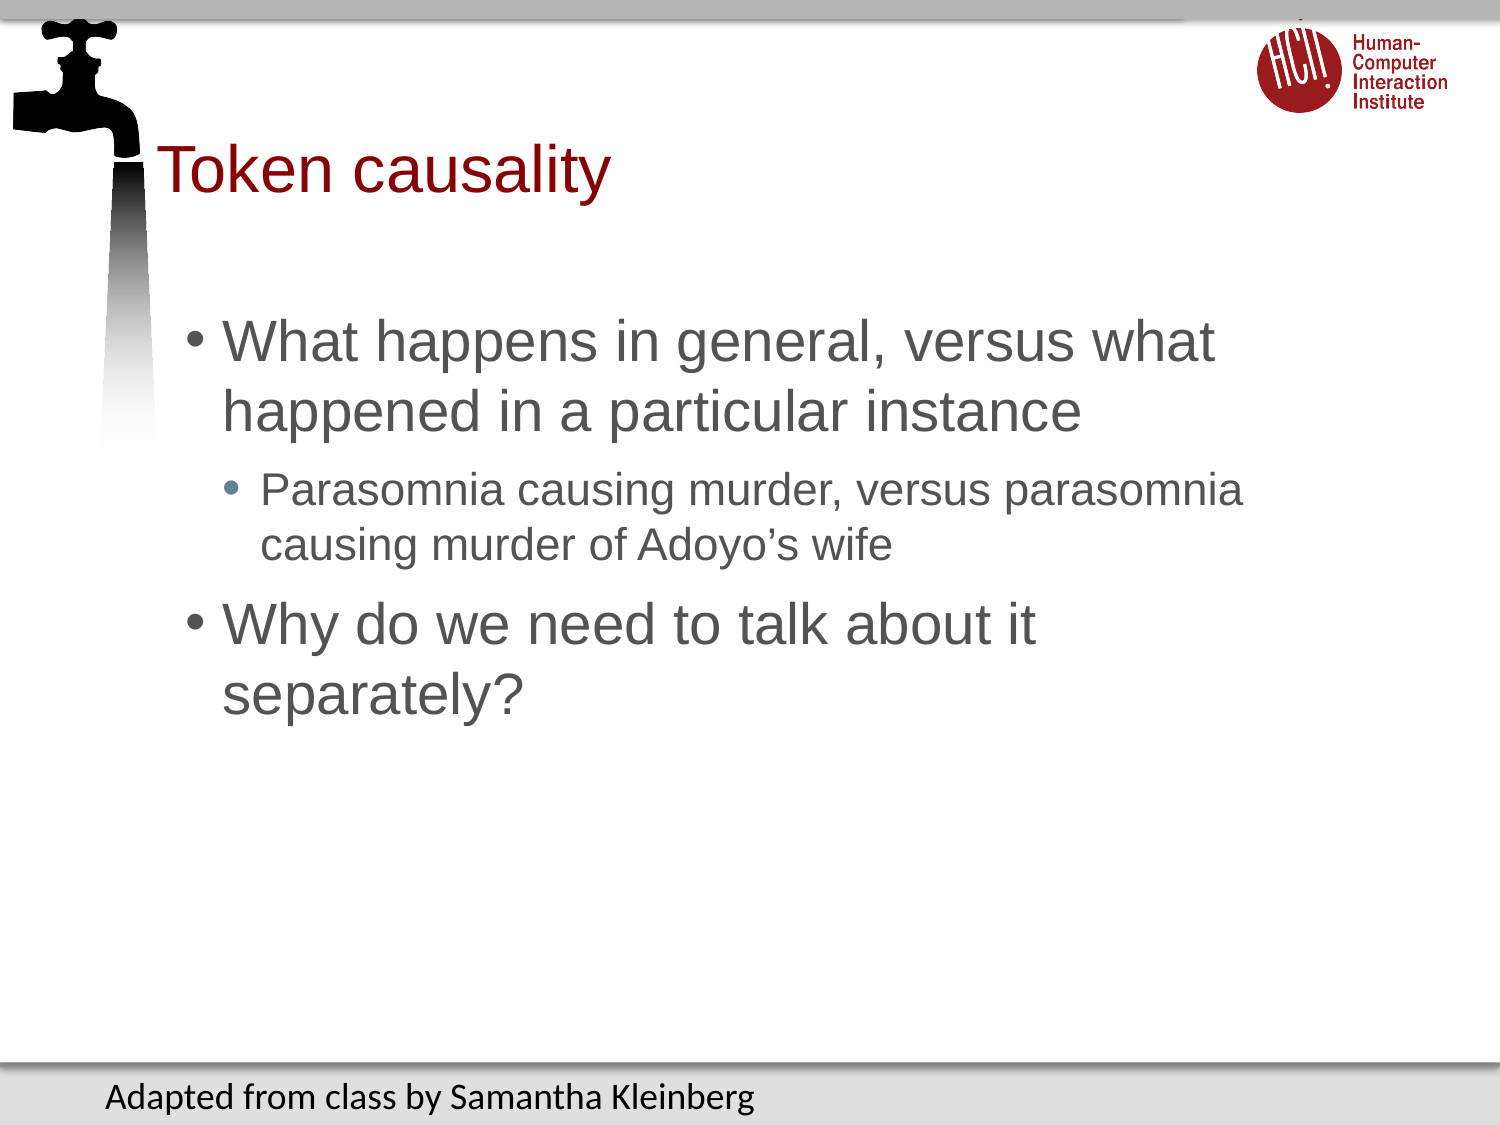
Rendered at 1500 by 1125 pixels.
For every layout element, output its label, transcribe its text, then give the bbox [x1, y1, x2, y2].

picture [13, 20, 140, 158]
picture [1257, 20, 1447, 113]
text_box Adapted from class by Samantha Kleinberg [90, 1064, 771, 1125]
list What happens in general, versus what happened in a particular instance Parasomnia causing murder, versus parasomnia causing murder of Adoyo’s wife Why do we need to talk about it separately? [185, 303, 1342, 1022]
title Token causality [156, 50, 1187, 214]
